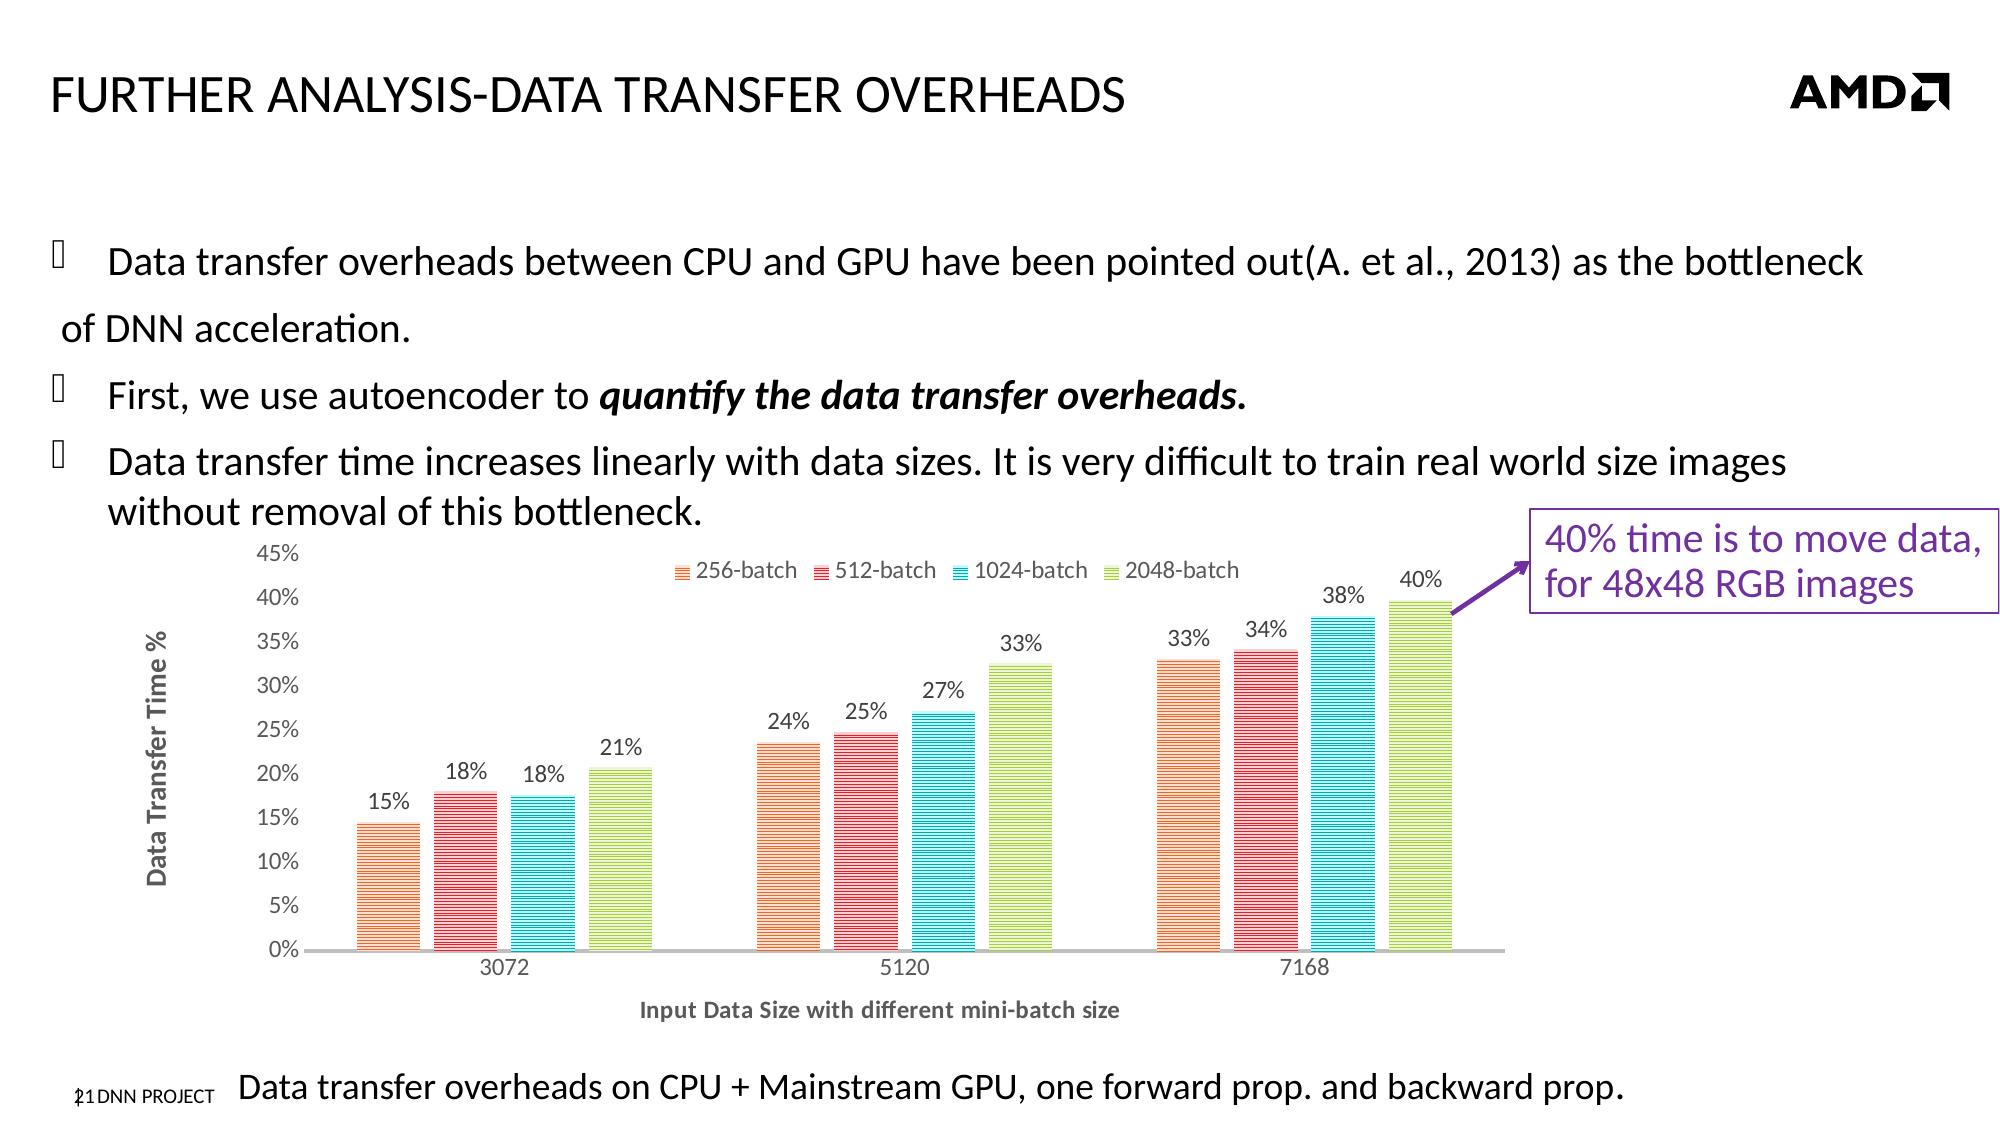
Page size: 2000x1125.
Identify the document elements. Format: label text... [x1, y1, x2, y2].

text_box Data Transfer Time % [121, 547, 187, 972]
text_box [1451, 560, 1531, 615]
text_box Data transfer overheads on CPU + Mainstream GPU, one forward prop. and backward prop. [223, 1055, 1860, 1116]
title Further analysis-Data transfer overheads [50, 45, 1761, 124]
list Data transfer overheads between CPU and GPU have been pointed out(A. et al., 2013) as the bottleneck of DNN acceleration. First, we use autoencoder to quantify the data transfer overheads. Data transfer time increases linearly with data sizes. It is very difficult to train real world size images without removal of this bottleneck. [51, 226, 1912, 992]
chart [236, 542, 1678, 1048]
text_box 40% time is to move data, for 48x48 RGB images [1529, 508, 2000, 614]
